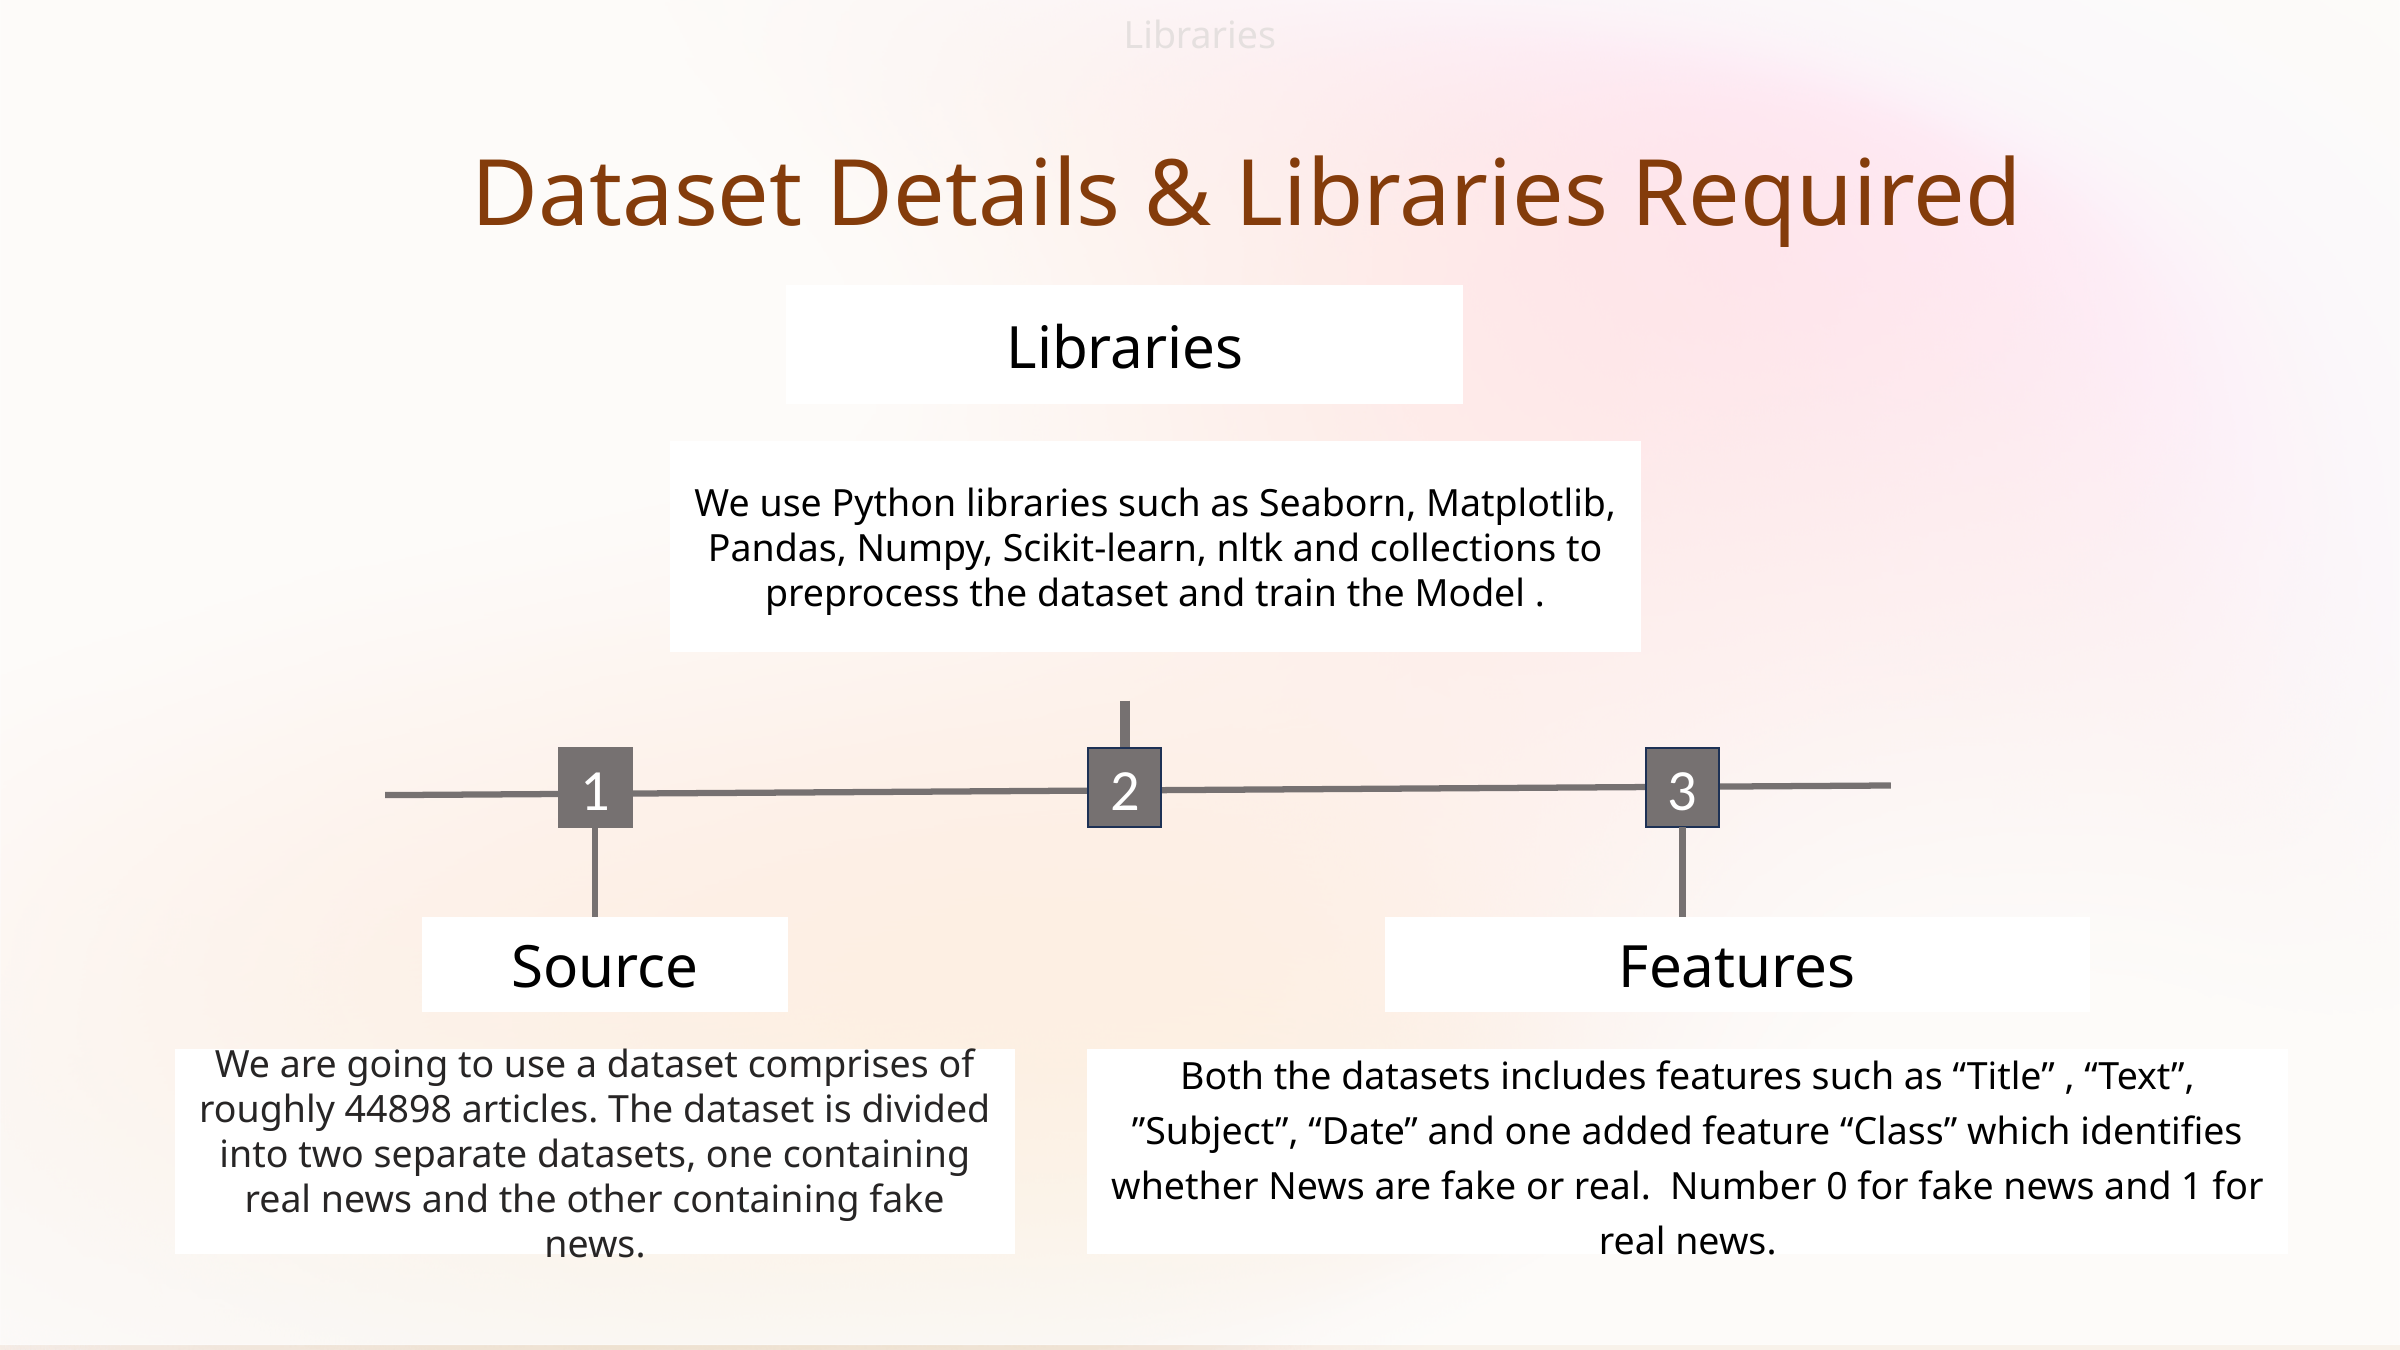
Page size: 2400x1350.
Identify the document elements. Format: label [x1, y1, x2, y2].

text_box [385, 785, 1891, 796]
picture [0, 0, 2400, 1350]
